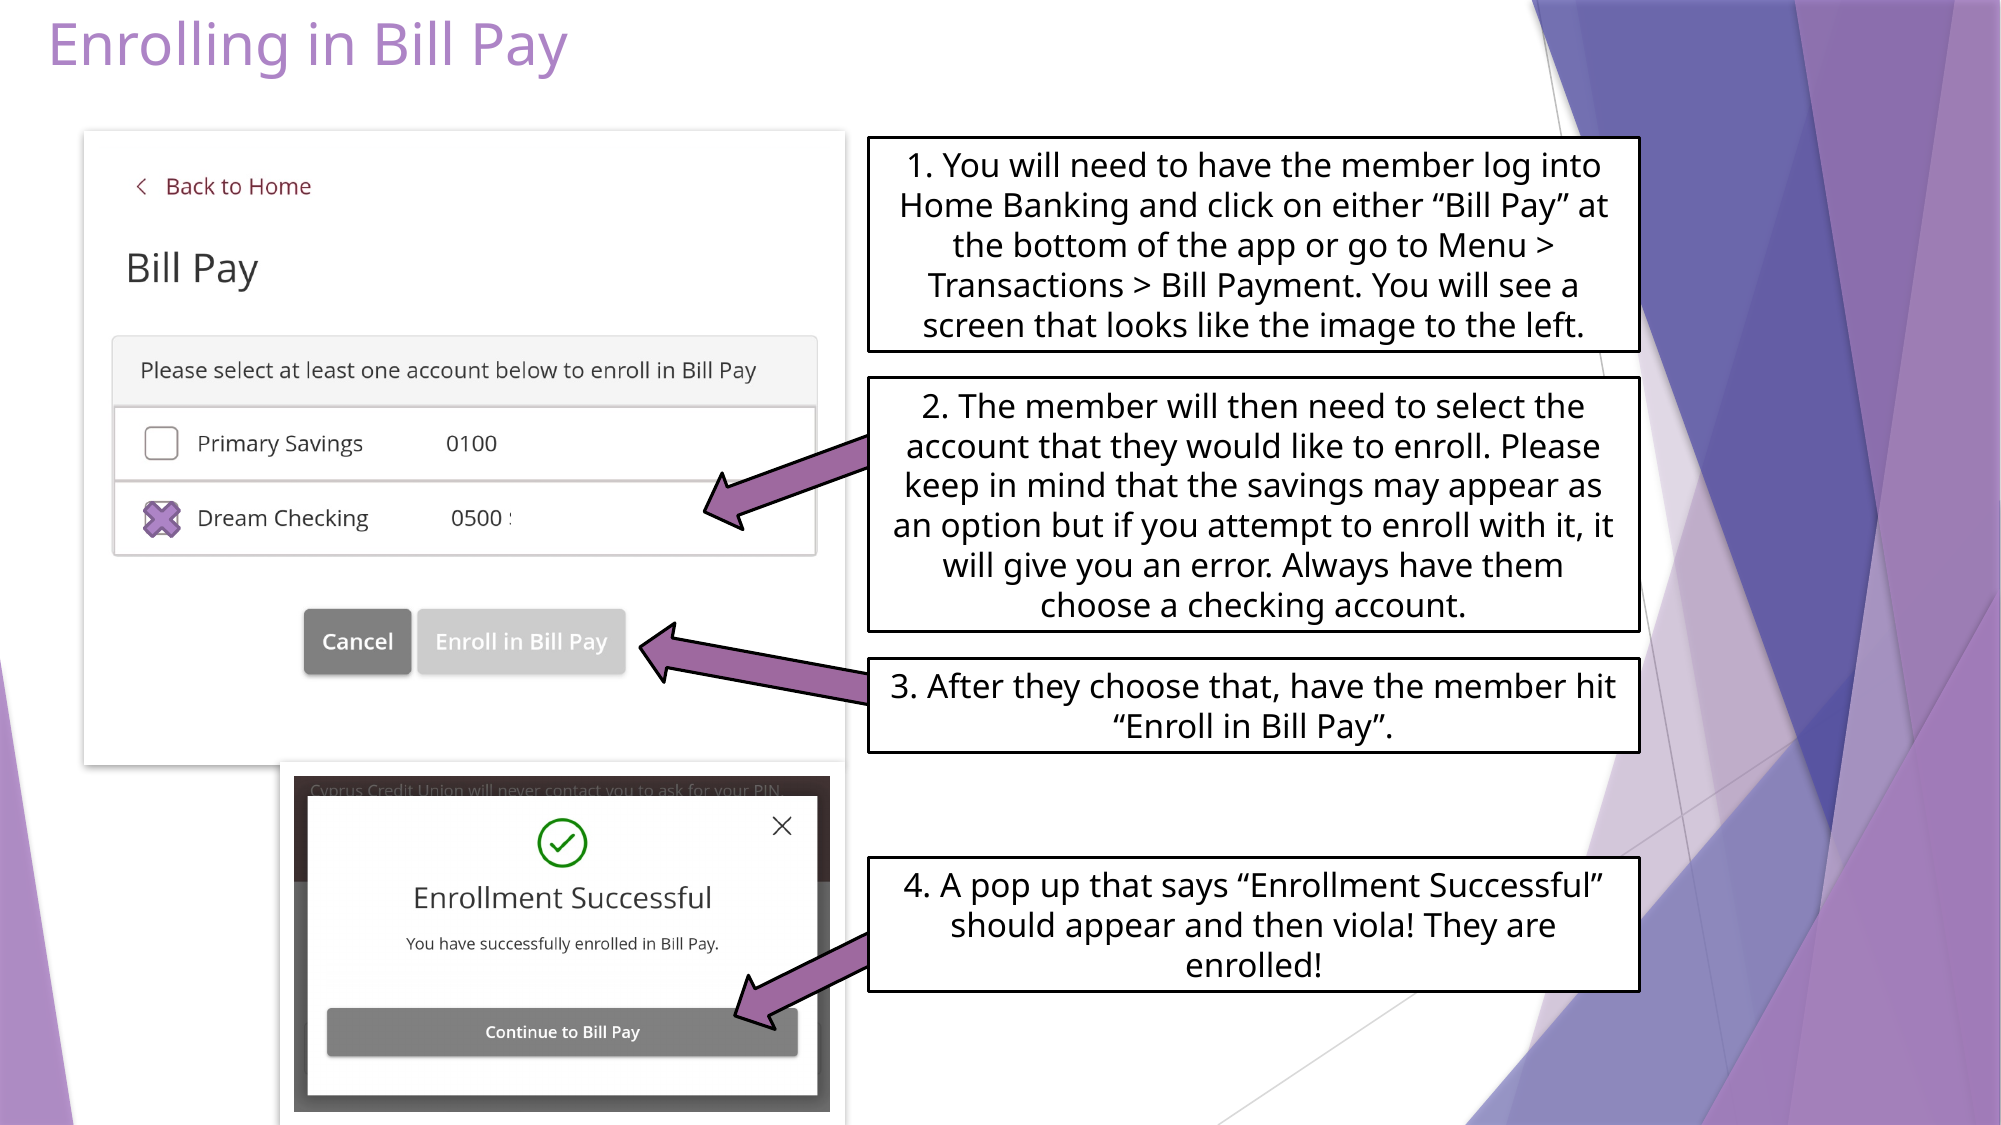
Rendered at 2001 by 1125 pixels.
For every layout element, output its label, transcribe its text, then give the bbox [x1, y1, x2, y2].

text_box [836, 931, 867, 985]
picture [98, 145, 831, 751]
text_box 4. A pop up that says “Enrollment Successful” should appear and then viola! They are enrolled! [867, 856, 1641, 993]
text_box Enrolling in Bill Pay [0, 0, 616, 91]
text_box [835, 434, 867, 482]
text_box 3. After they choose that, have the member hit “Enroll in Bill Pay”. [867, 657, 1641, 754]
text_box [835, 666, 867, 706]
text_box 2. The member will then need to select the account that they would like to enroll. Please keep in mind that the savings may appear as an option but if you attempt to enroll with it, it will give you an error. Always have them choose a checking account. [867, 376, 1641, 633]
text_box 1. You will need to have the member log into Home Banking and click on either “Bill Pay” at the bottom of the app or go to Menu > Transactions > Bill Payment. You will see a screen that looks like the image to the left. [867, 136, 1641, 353]
picture [293, 775, 831, 1113]
